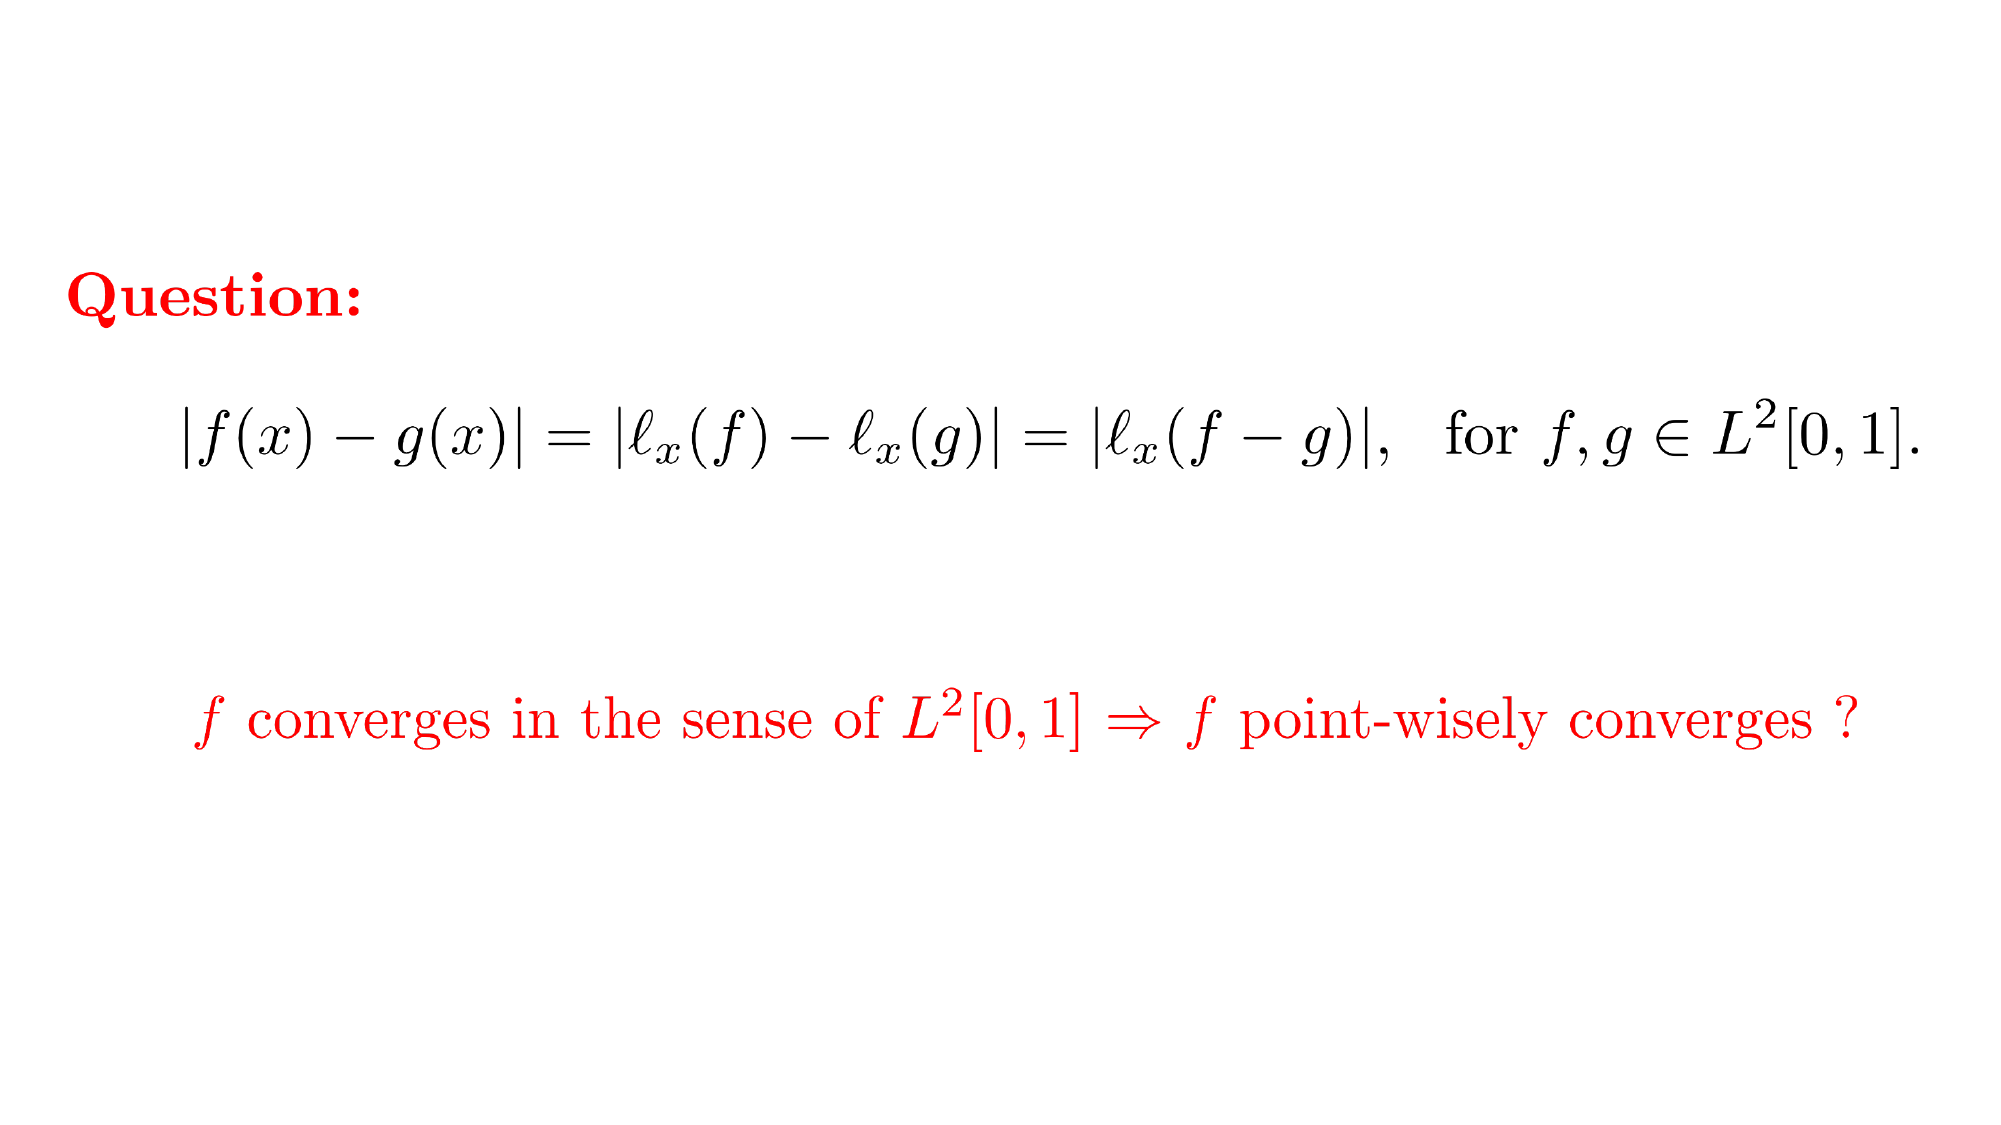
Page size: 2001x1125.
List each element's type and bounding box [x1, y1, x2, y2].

picture [194, 687, 1857, 752]
picture [68, 272, 1918, 469]
